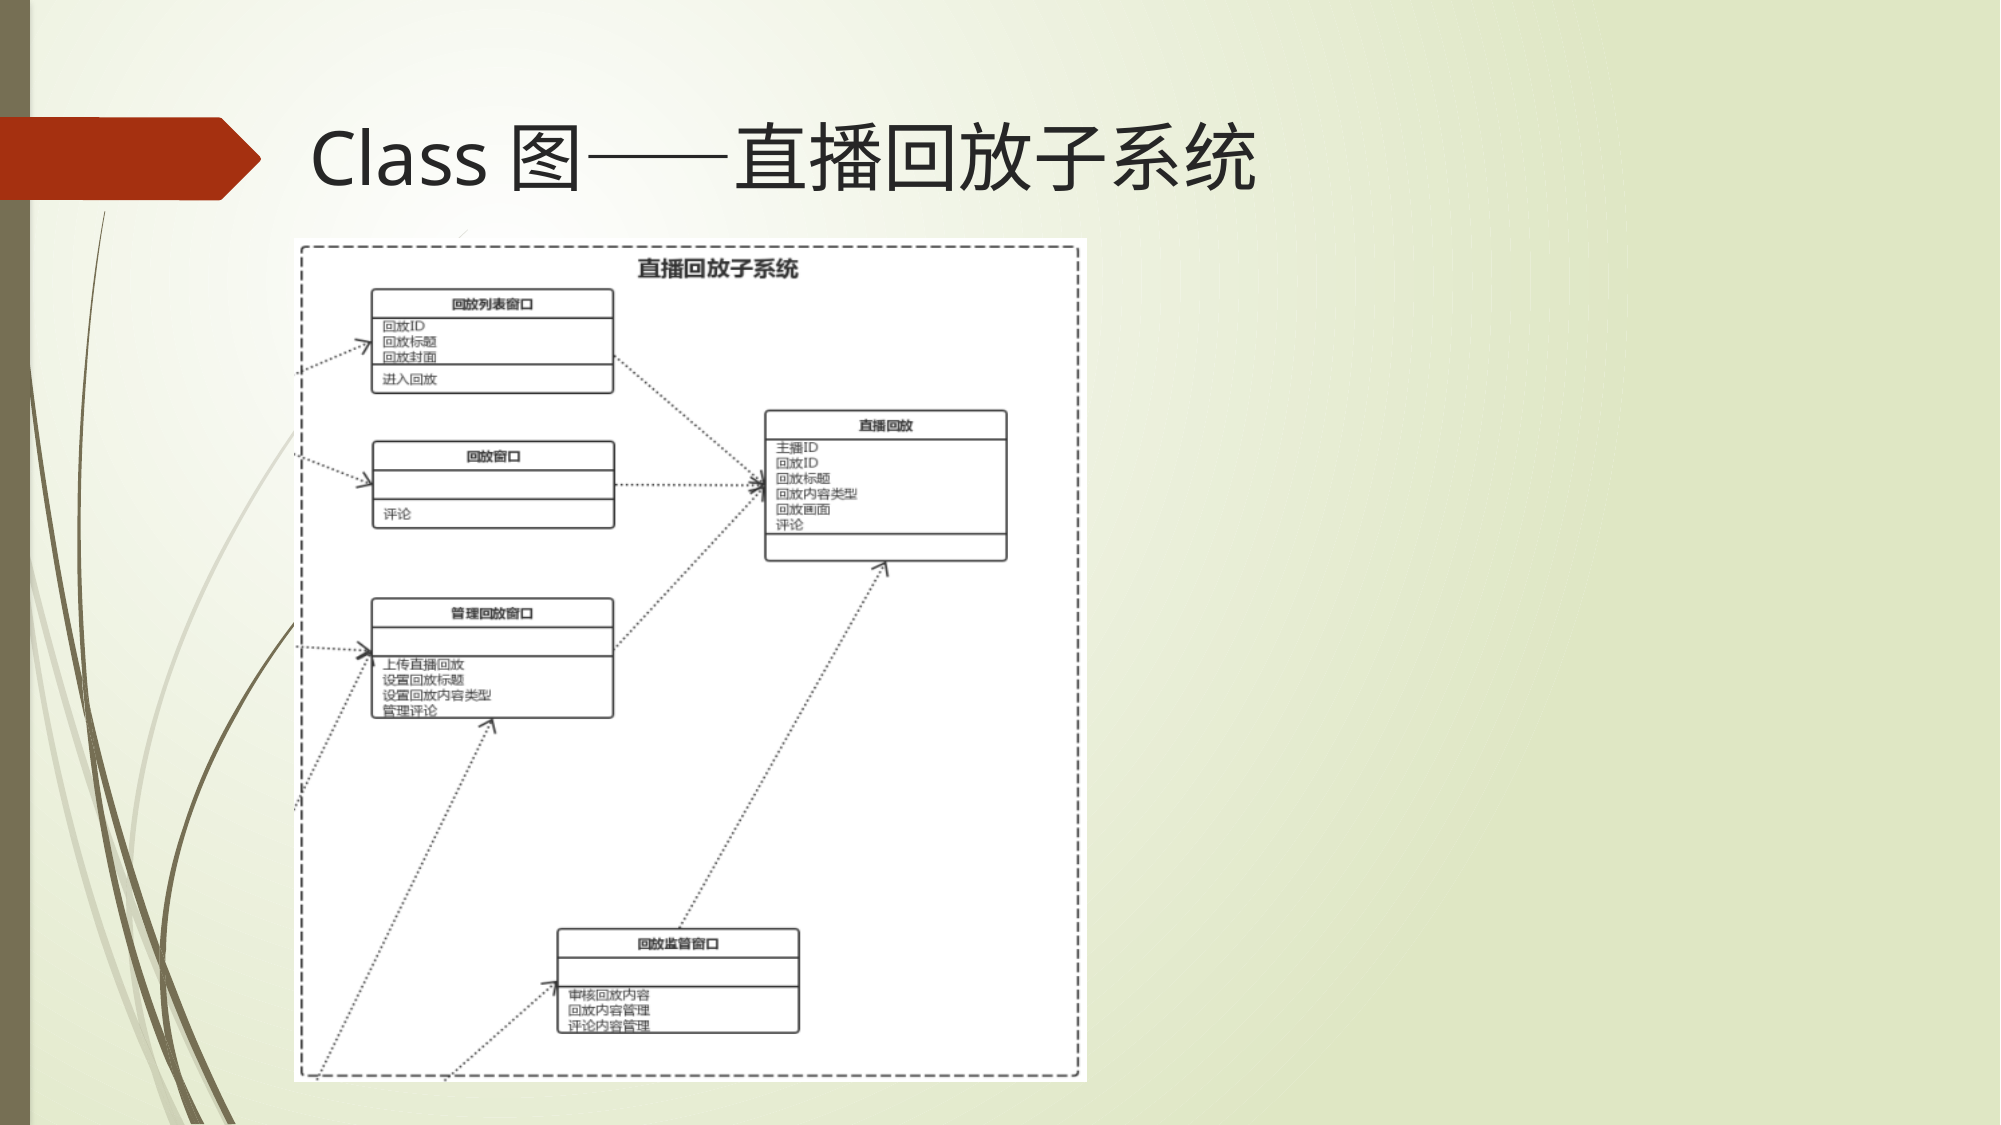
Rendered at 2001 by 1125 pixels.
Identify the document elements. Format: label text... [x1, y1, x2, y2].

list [294, 237, 1087, 1082]
title Class图——直播回放子系统 [294, 102, 1888, 313]
